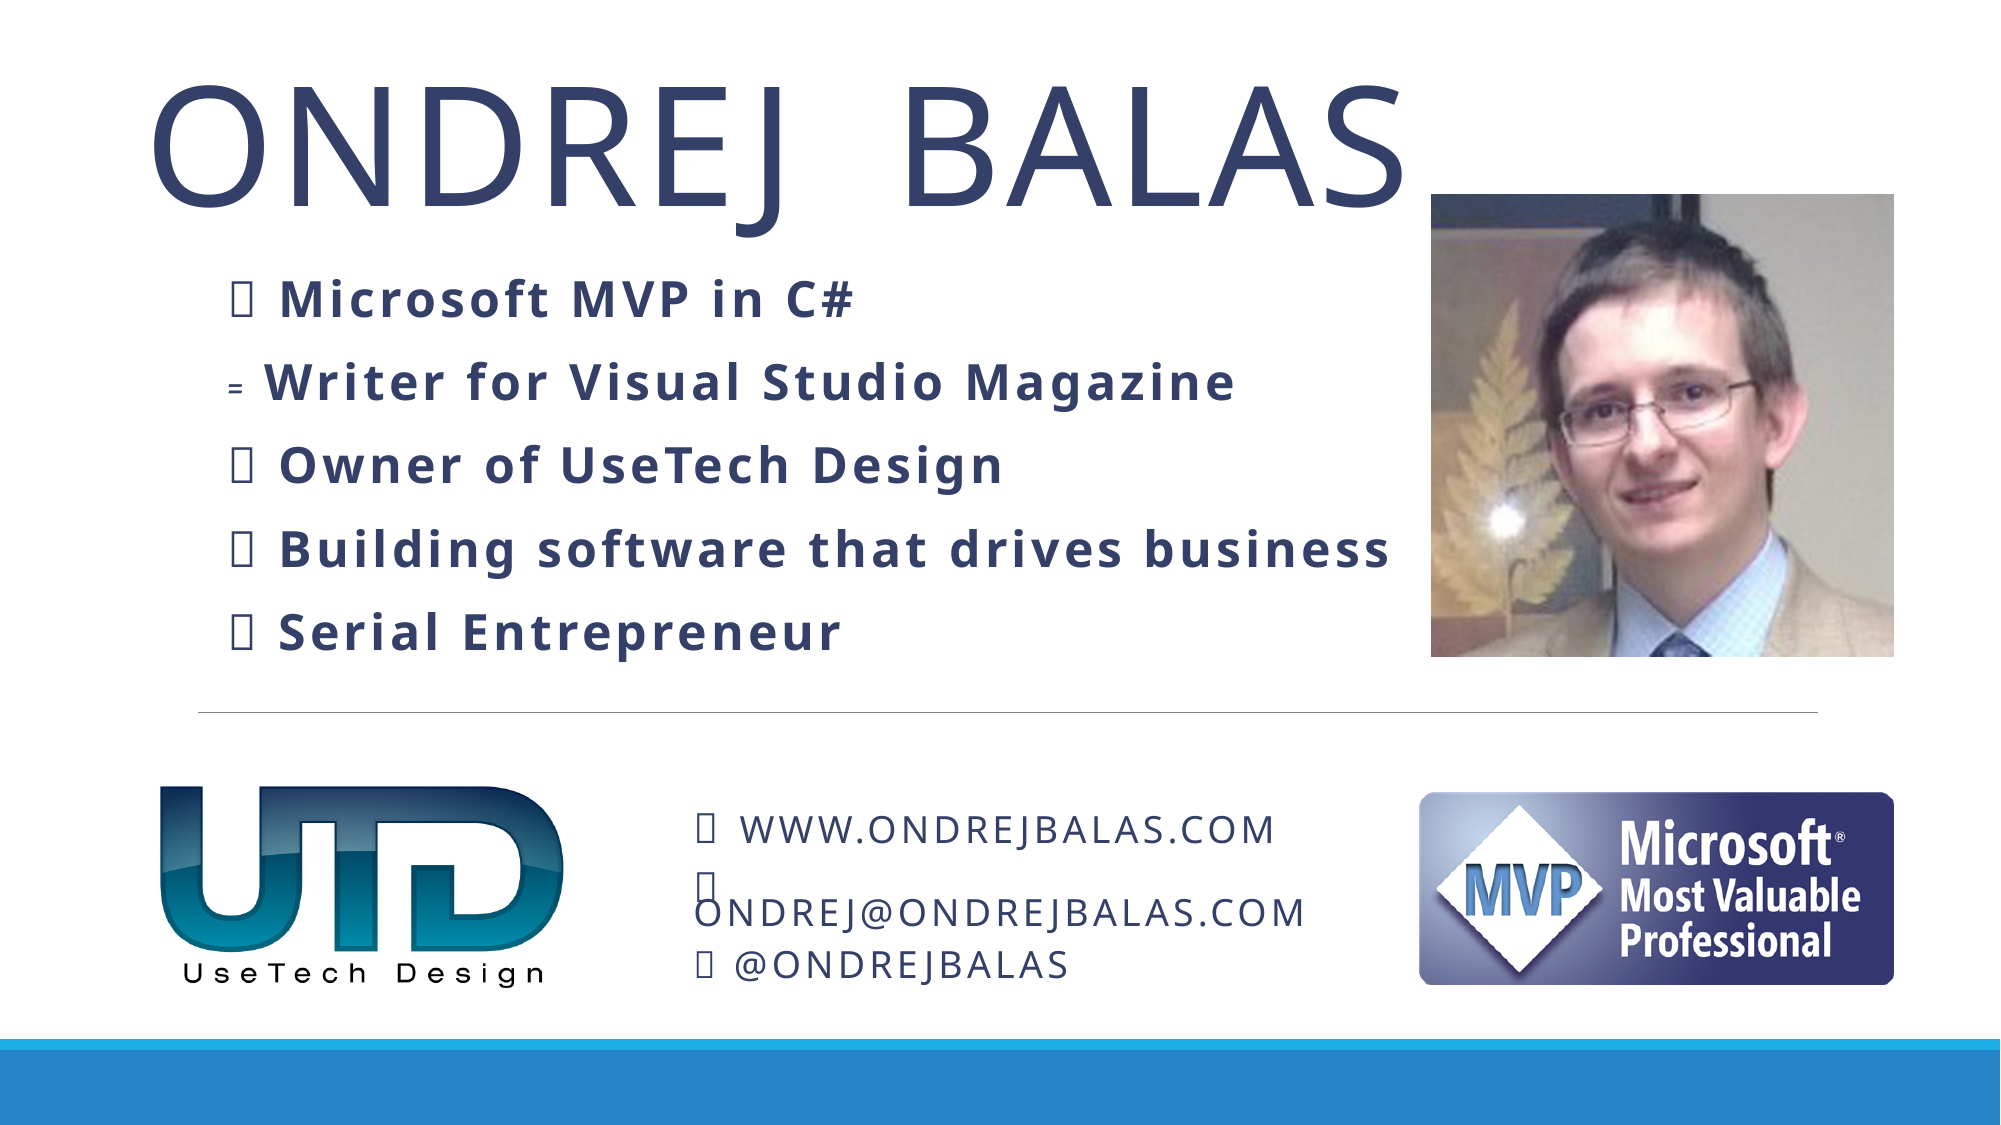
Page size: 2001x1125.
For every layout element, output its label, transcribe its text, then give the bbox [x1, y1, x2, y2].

picture [142, 719, 581, 1049]
text_box  www.ondrejbalas.com  Ondrej@ondrejbalas.com  @ondrejbalas [678, 812, 1321, 1000]
picture [1418, 792, 1894, 985]
subtitle Ondrej balas [129, 35, 1875, 267]
text_box  Microsoft MVP in C#  Writer for Visual Studio Magazine  Owner of UseTech Design  Building software that drives business  Serial Entrepreneur [212, 266, 1428, 657]
picture [1430, 194, 1894, 657]
